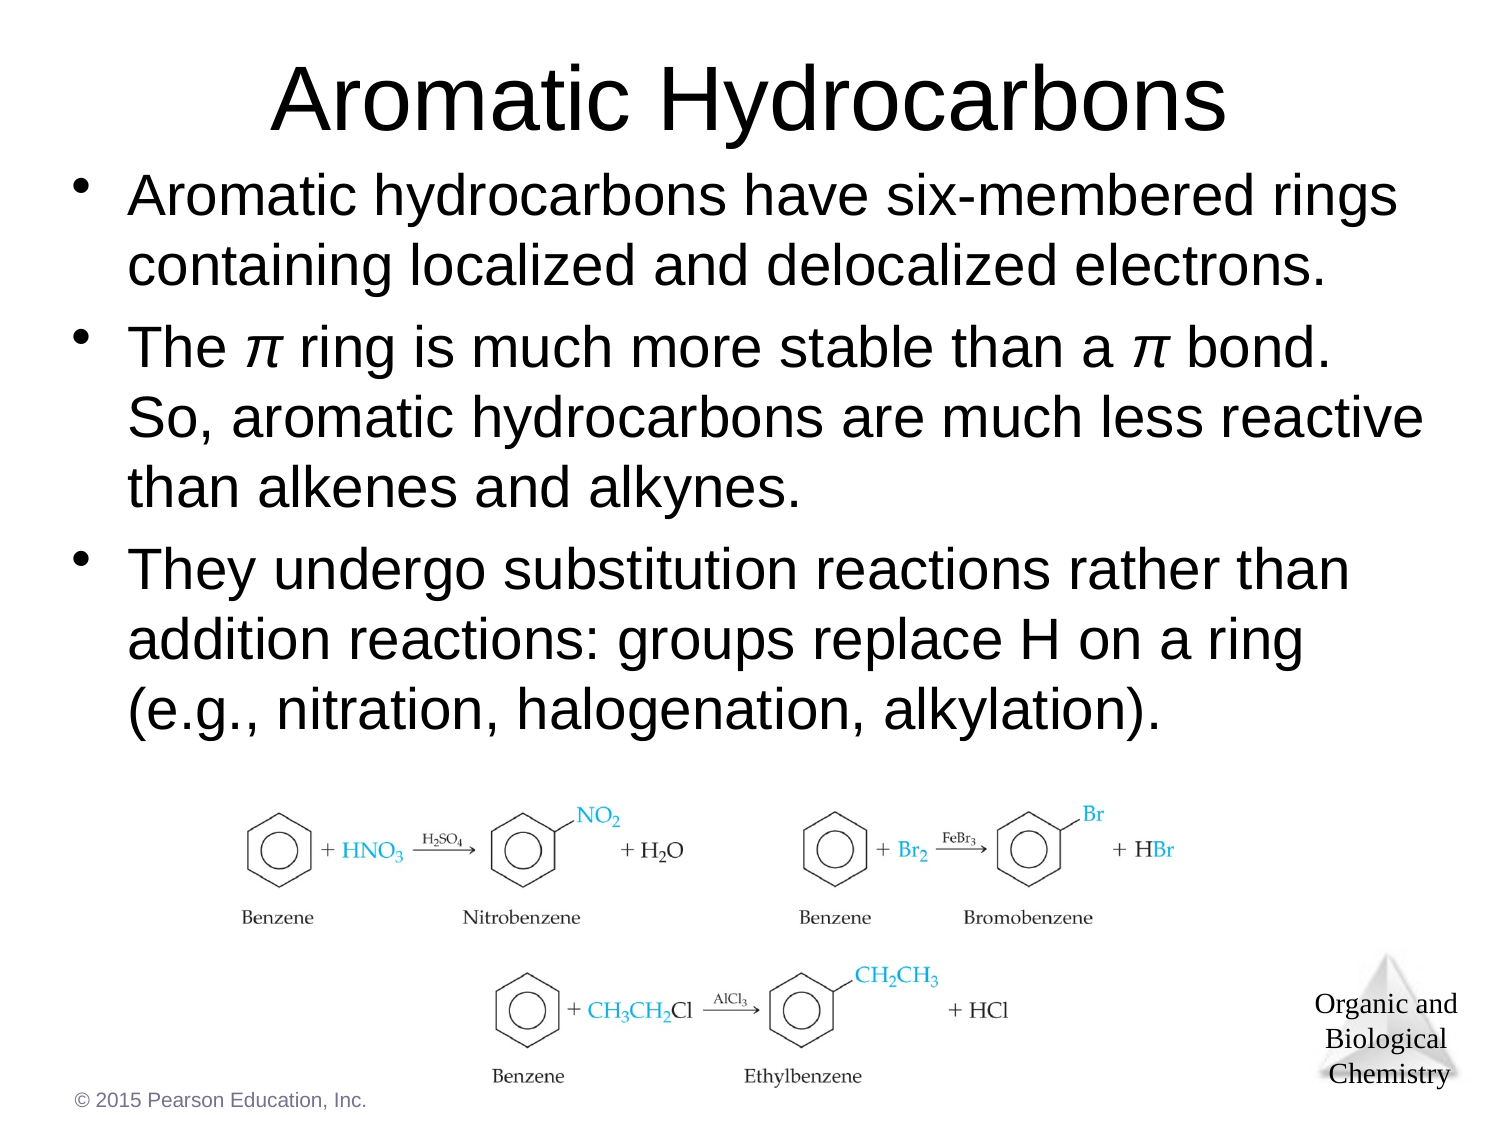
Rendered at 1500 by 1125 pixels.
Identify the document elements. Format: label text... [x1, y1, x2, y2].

picture [1275, 899, 1500, 1125]
list Aromatic hydrocarbons have six-membered rings containing localized and delocalized electrons. The π ring is much more stable than a π bond. So, aromatic hydrocarbons are much less reactive than alkenes and alkynes. They undergo substitution reactions rather than addition reactions: groups replace H on a ring (e.g., nitration, halogenation, alkylation). [56, 149, 1451, 788]
picture [241, 805, 683, 924]
picture [492, 966, 1008, 1088]
title Aromatic Hydrocarbons [0, 0, 1500, 188]
picture [798, 805, 1174, 924]
